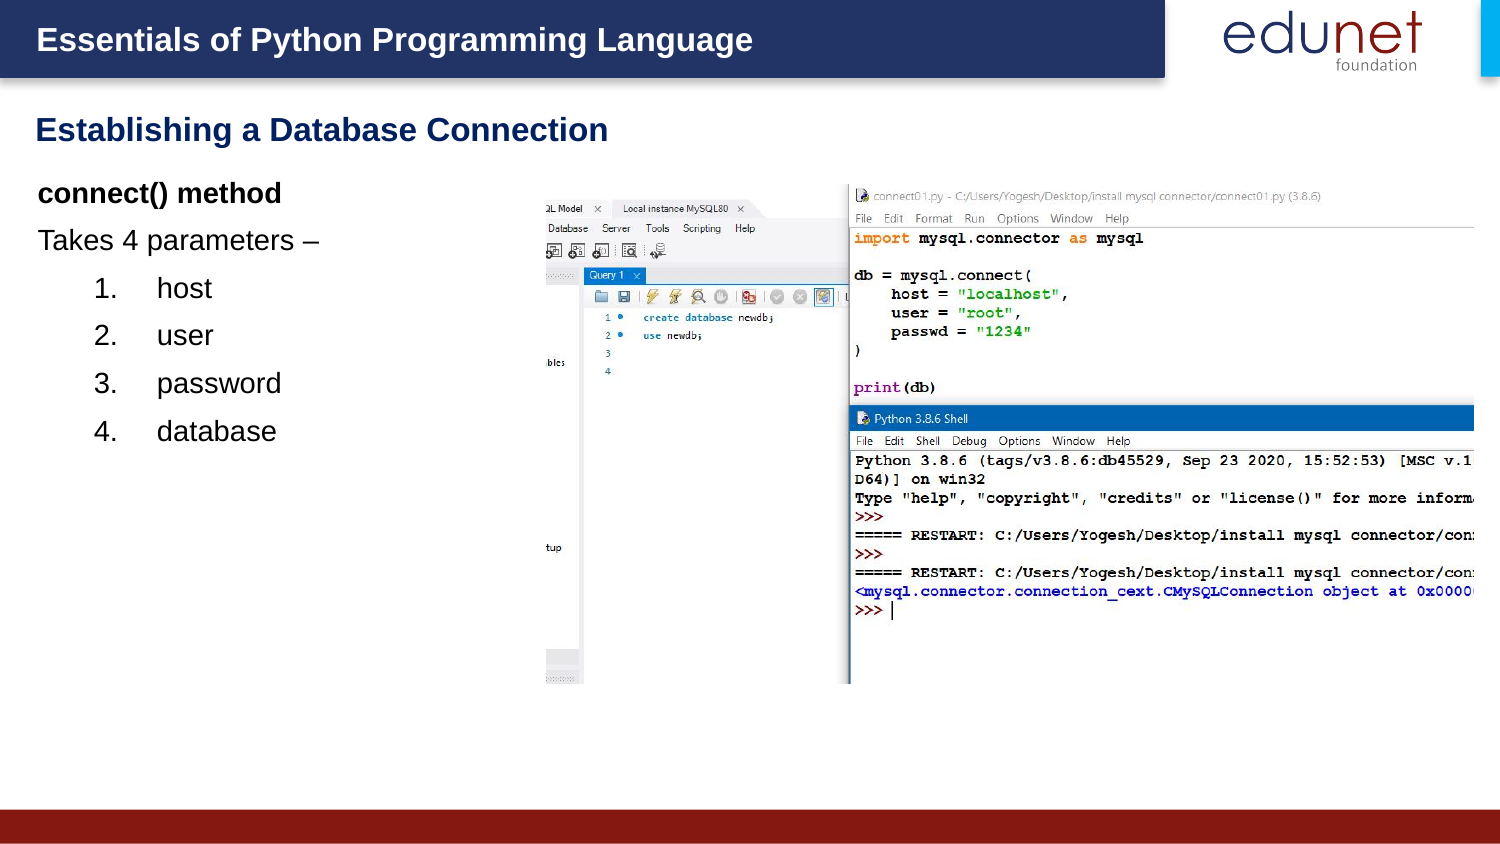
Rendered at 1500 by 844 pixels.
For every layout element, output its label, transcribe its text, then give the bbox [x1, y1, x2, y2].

text_box Establishing a Database Connection [24, 100, 792, 161]
text_box connect() method Takes 4 parameters – host user password database [26, 168, 555, 468]
picture [1219, 8, 1424, 75]
picture [545, 184, 1475, 692]
